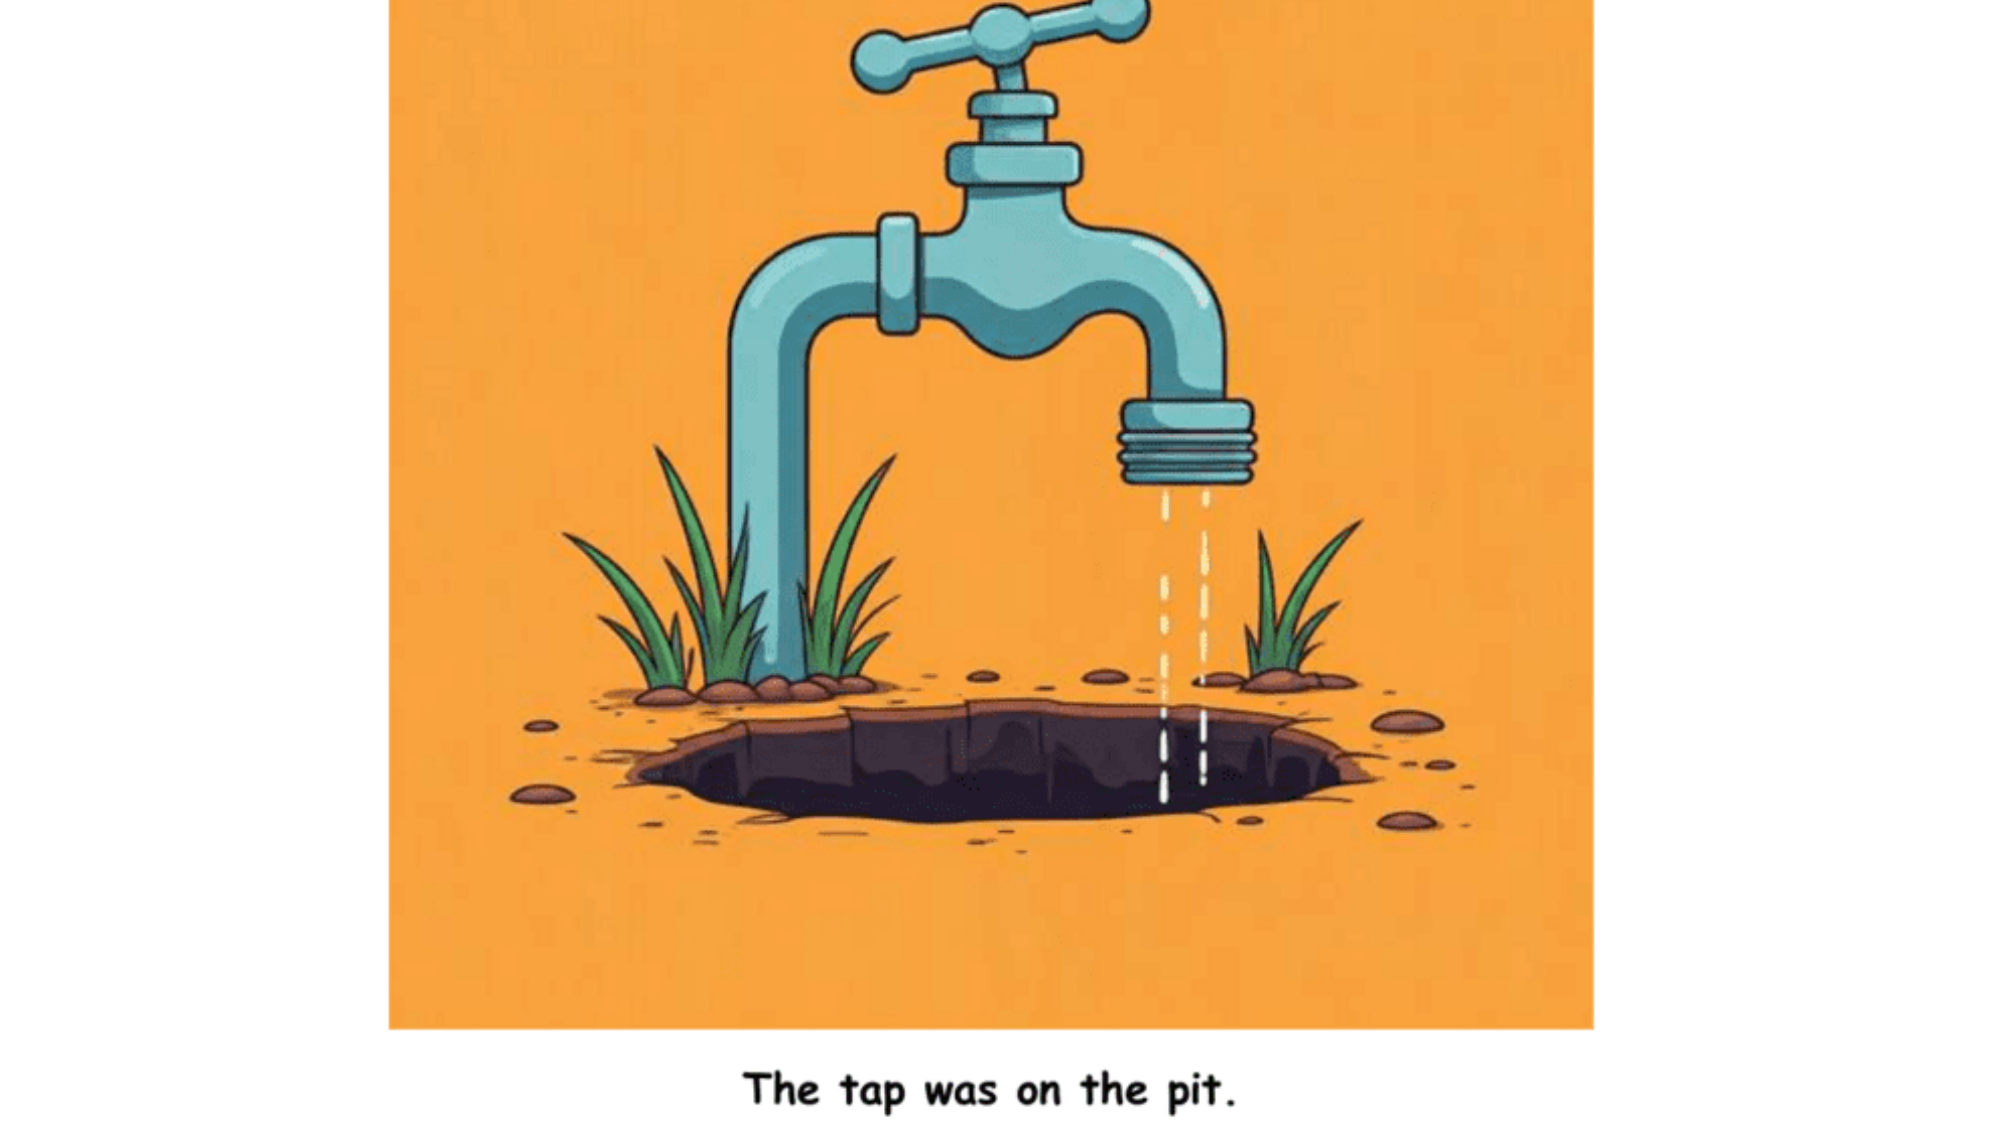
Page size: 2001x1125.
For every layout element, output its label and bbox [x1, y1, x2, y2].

picture [345, 0, 1655, 1125]
